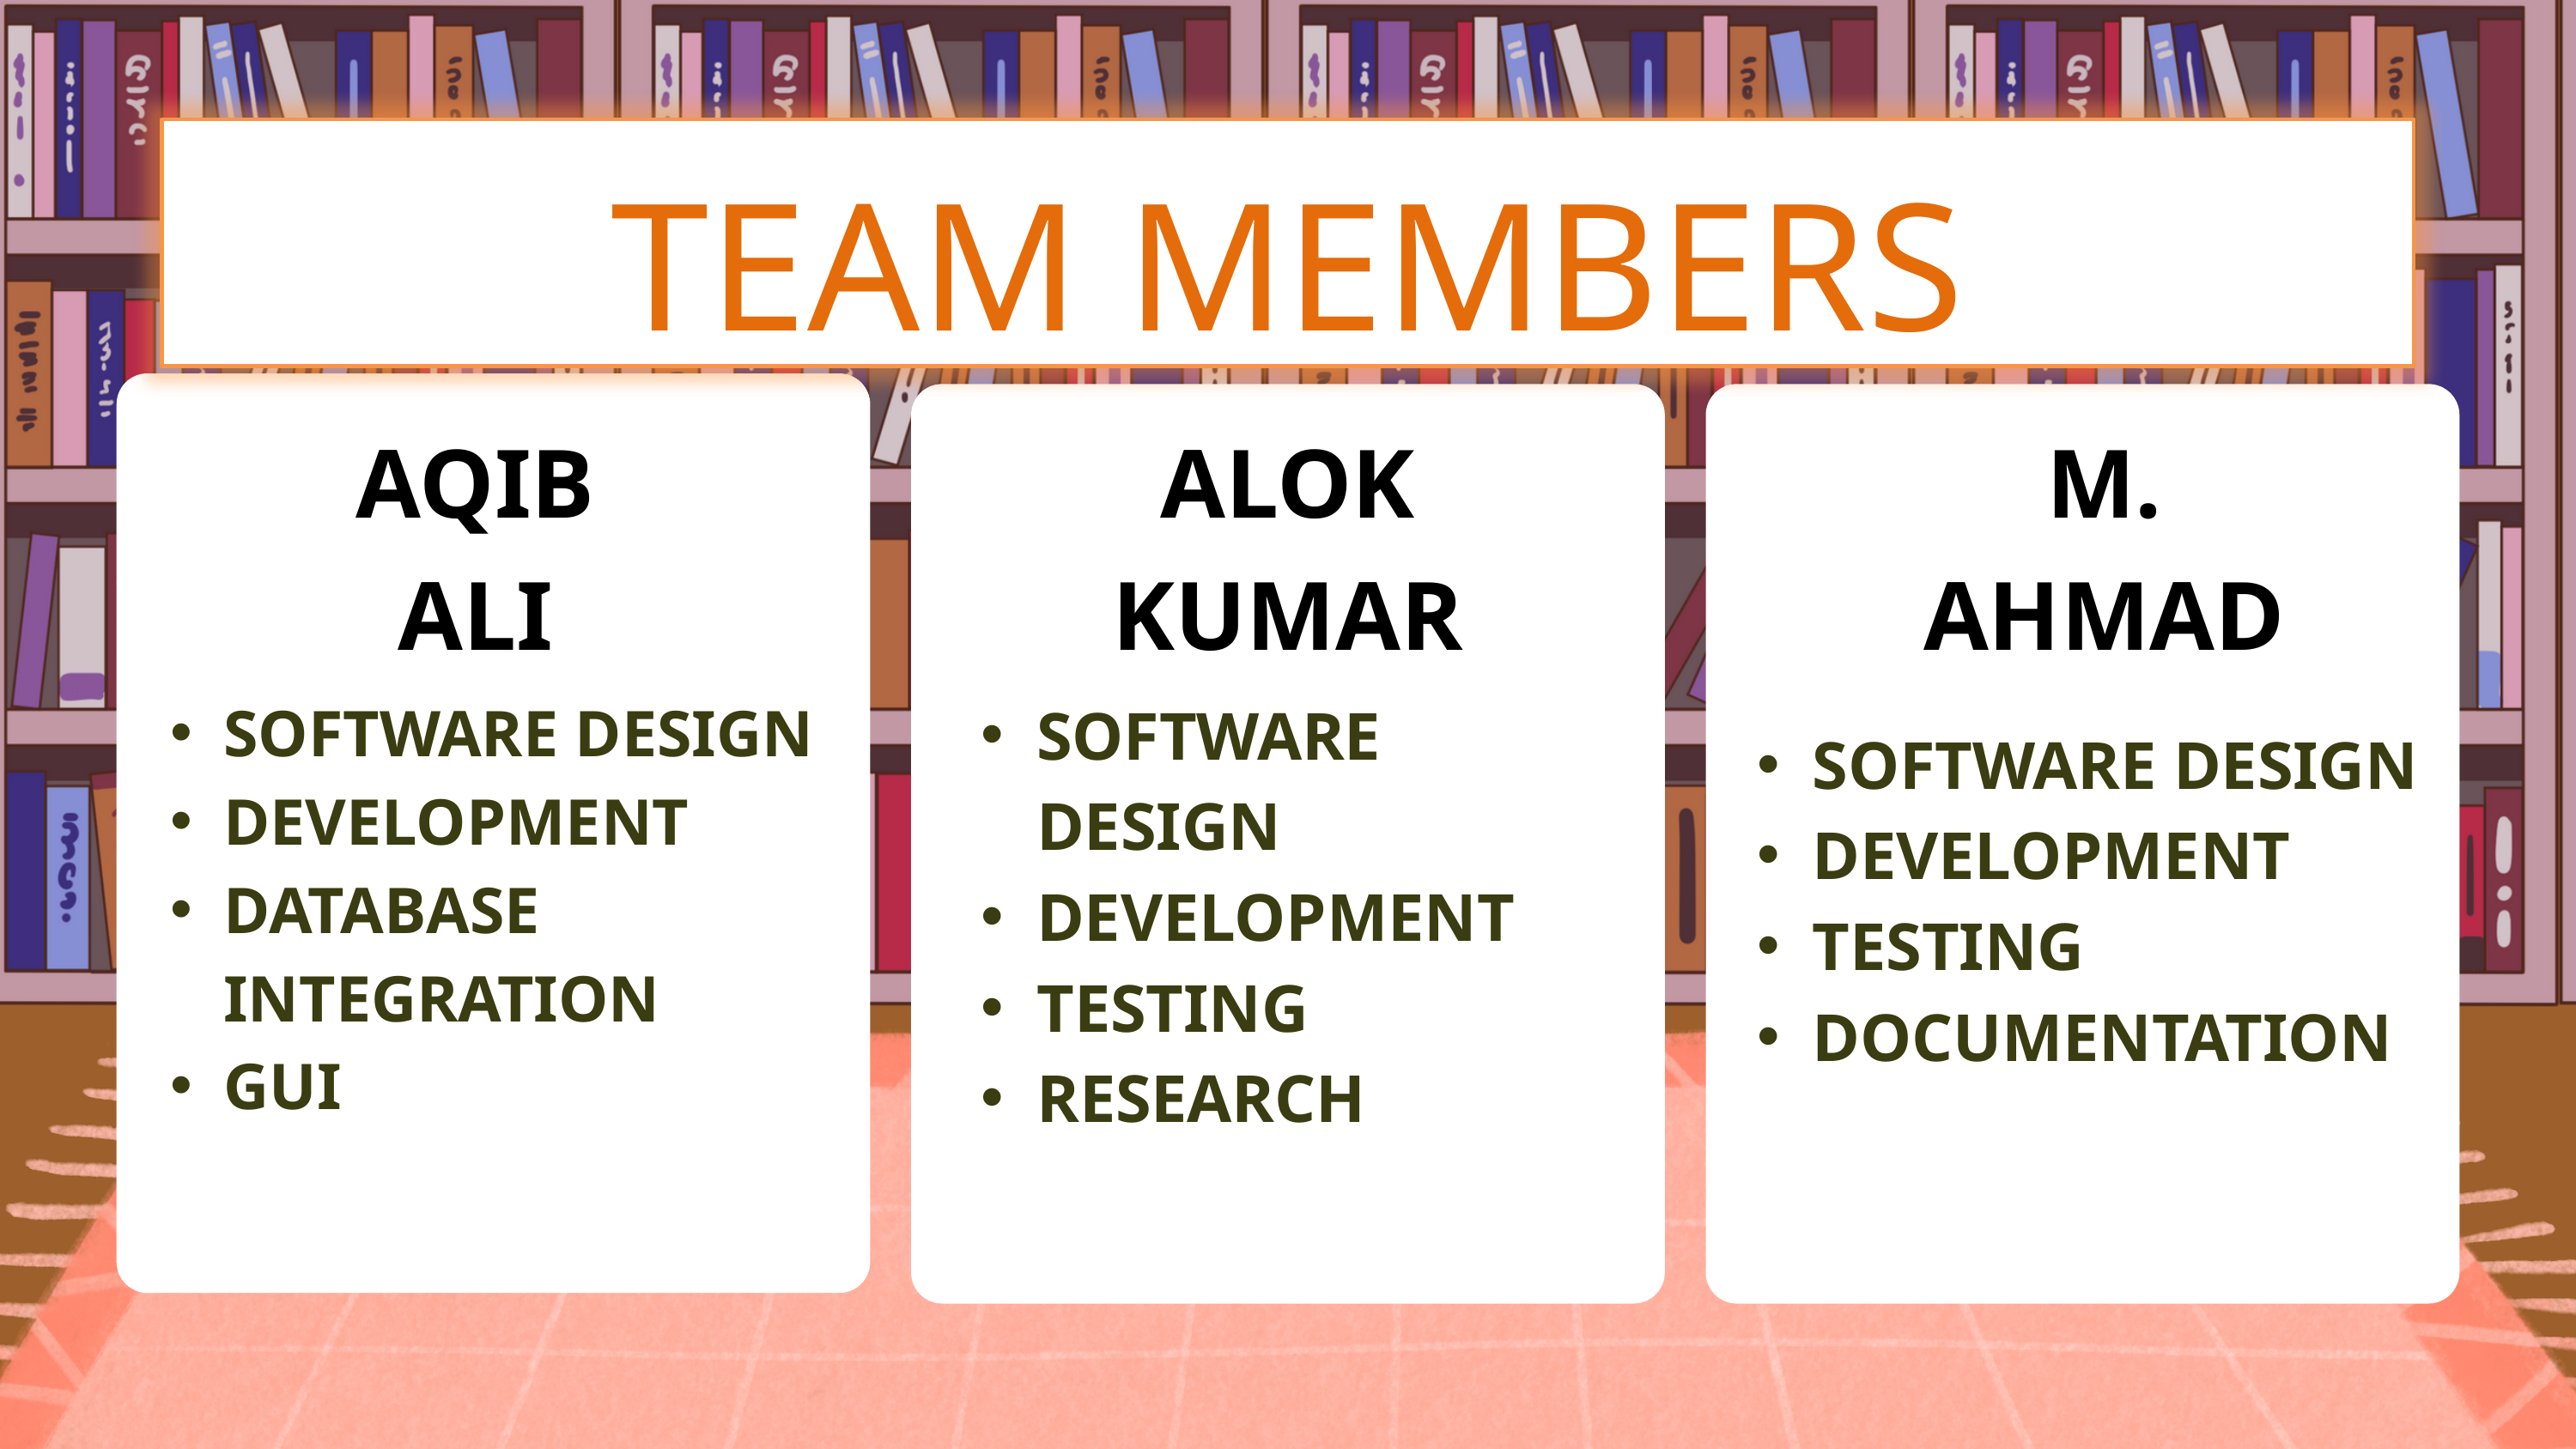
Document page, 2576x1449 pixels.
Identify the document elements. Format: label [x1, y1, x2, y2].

text_box [116, 373, 2460, 1304]
text_box [0, 0, 2576, 1449]
